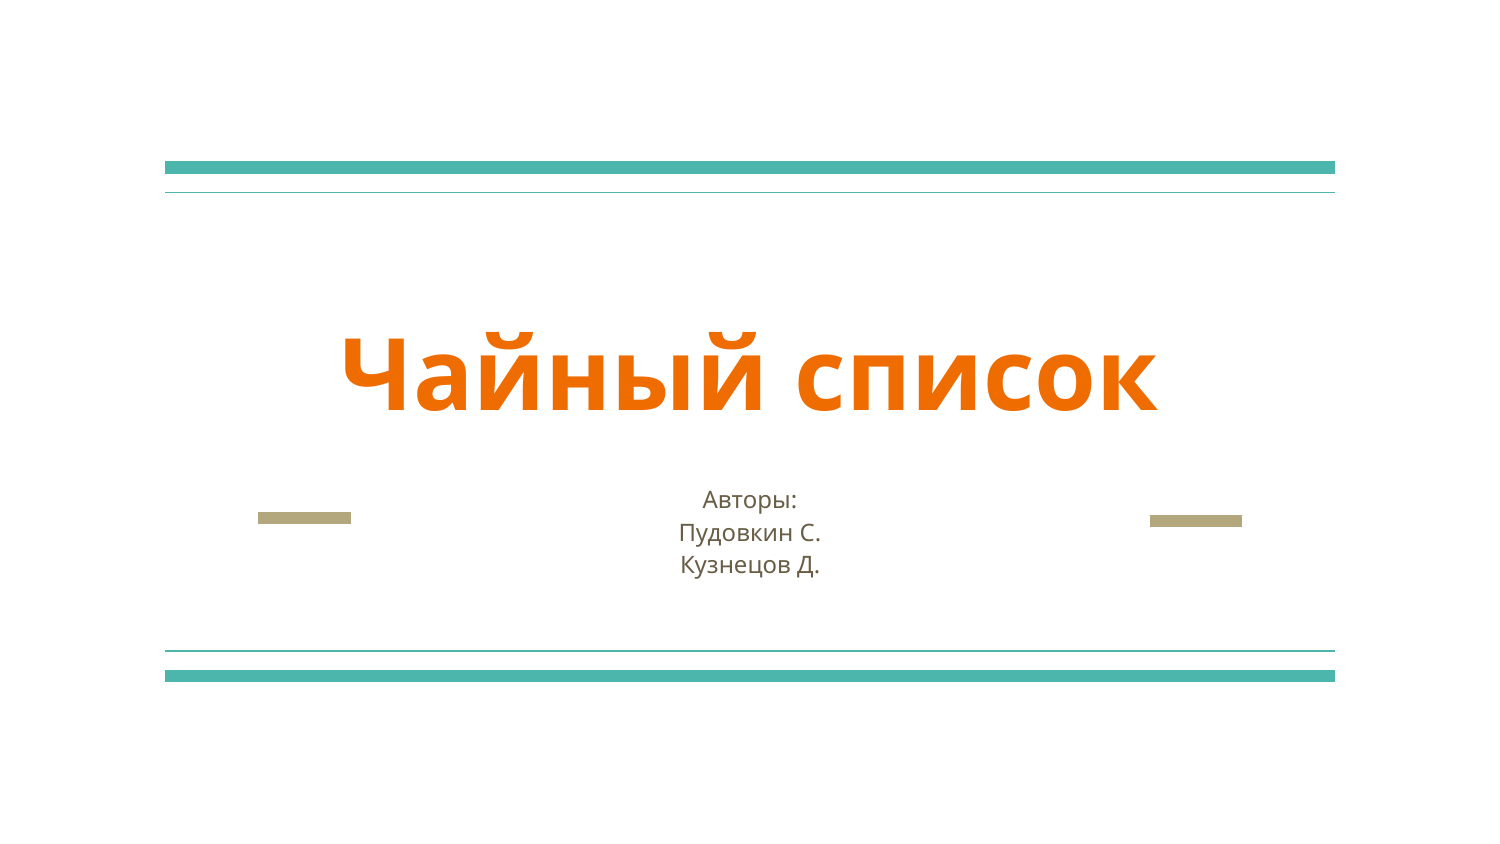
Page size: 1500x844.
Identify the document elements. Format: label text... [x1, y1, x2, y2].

subtitle Авторы: Пудовкин С. Кузнецов Д. [350, 467, 1150, 598]
title Чайный список [164, 287, 1336, 456]
